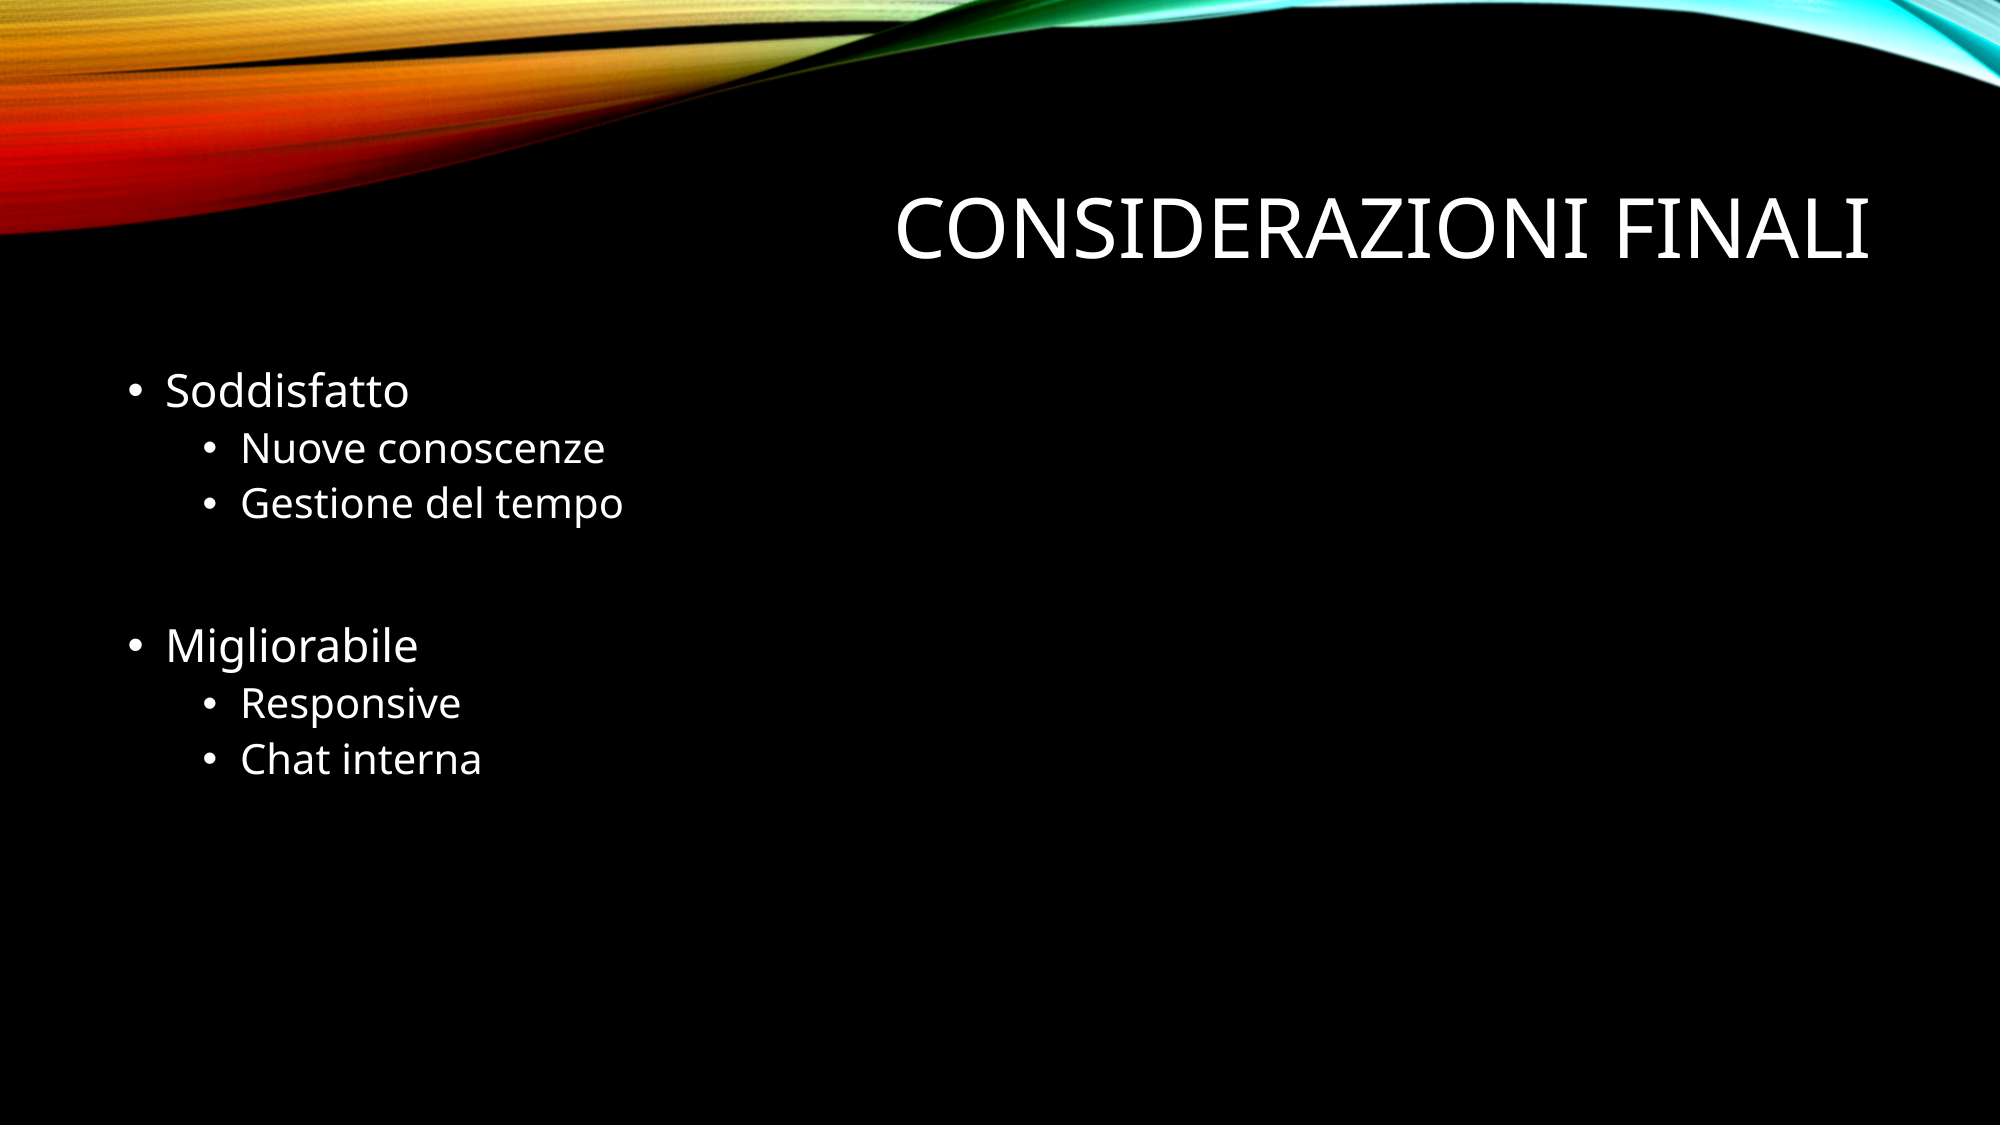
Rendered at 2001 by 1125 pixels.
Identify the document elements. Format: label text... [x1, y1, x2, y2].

picture [0, 0, 2000, 237]
list Soddisfatto Nuove conoscenze Gestione del tempo Migliorabile Responsive Chat interna [112, 360, 1888, 1021]
title Considerazioni finali [474, 125, 1888, 338]
